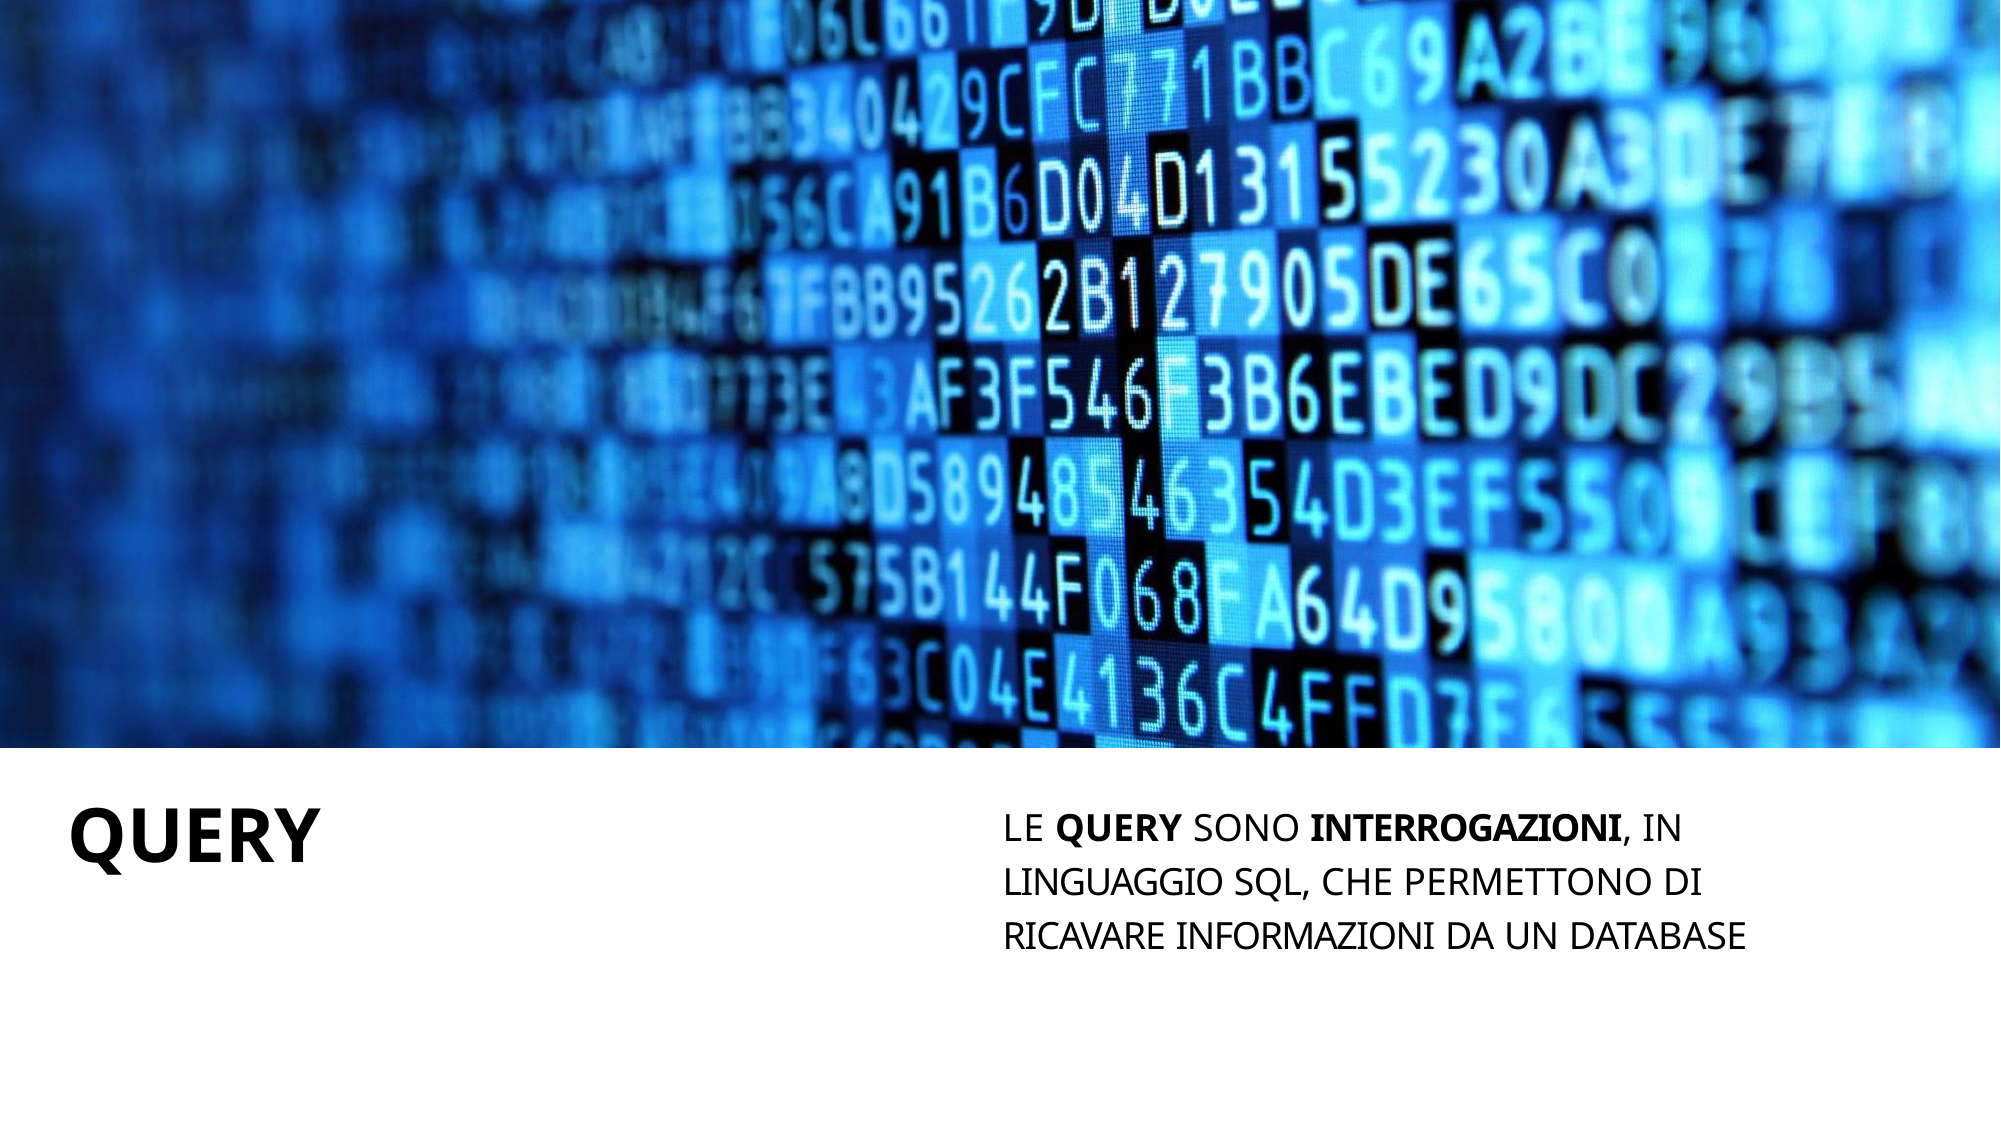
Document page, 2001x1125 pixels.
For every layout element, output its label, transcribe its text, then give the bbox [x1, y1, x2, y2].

picture [0, 0, 2000, 748]
text_box LE QUERY SONO INTERROGAZIONI, IN LINGUAGGIO SQL, CHE PERMETTONO DI RICAVARE INFORMAZIONI DA UN DATABASE [1000, 792, 1817, 958]
text_box QUERY [65, 785, 338, 878]
